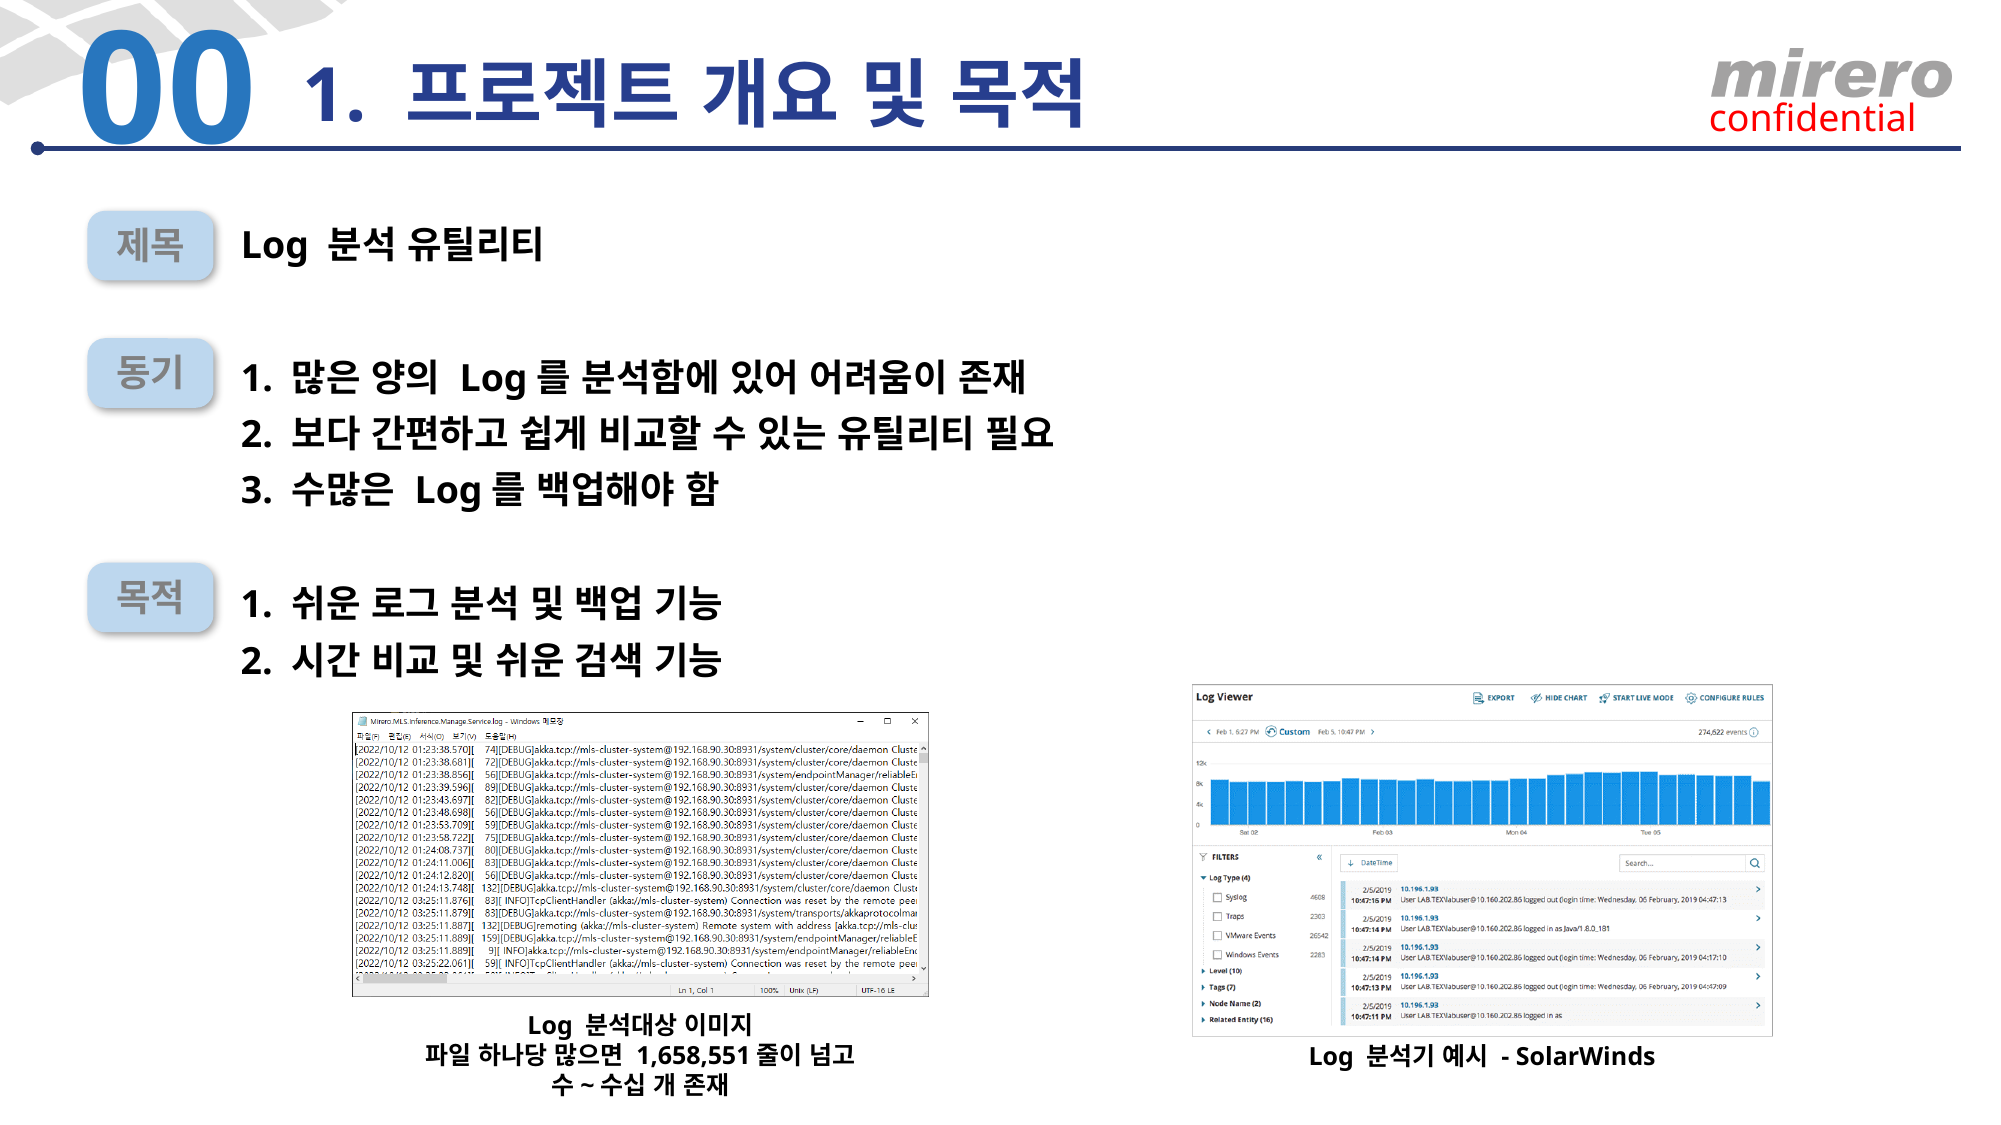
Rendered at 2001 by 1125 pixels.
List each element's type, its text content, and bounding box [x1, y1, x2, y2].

text_box 00 [78, 43, 268, 142]
text_box 1. 쉬운 로그 분석 및 백업 기능 2. 시간 비교 및 쉬운 검색 기능 [225, 561, 1000, 690]
text_box 동기 [86, 337, 215, 409]
text_box 1. 많은 양의 Log를 분석함에 있어 어려움이 존재 2. 보다 간편하고 쉽게 비교할 수 있는 유틸리티 필요 3. 수많은 Log를 백업해야 함 [226, 334, 1732, 519]
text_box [1189, 682, 1775, 1079]
text_box 1. 프로젝트 개요 및 목적 [268, 22, 2000, 173]
text_box Log 분석 유틸리티 [226, 213, 715, 274]
picture [0, 0, 534, 172]
text_box 제목 [86, 209, 215, 282]
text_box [352, 712, 929, 1109]
text_box 목적 [86, 561, 215, 634]
